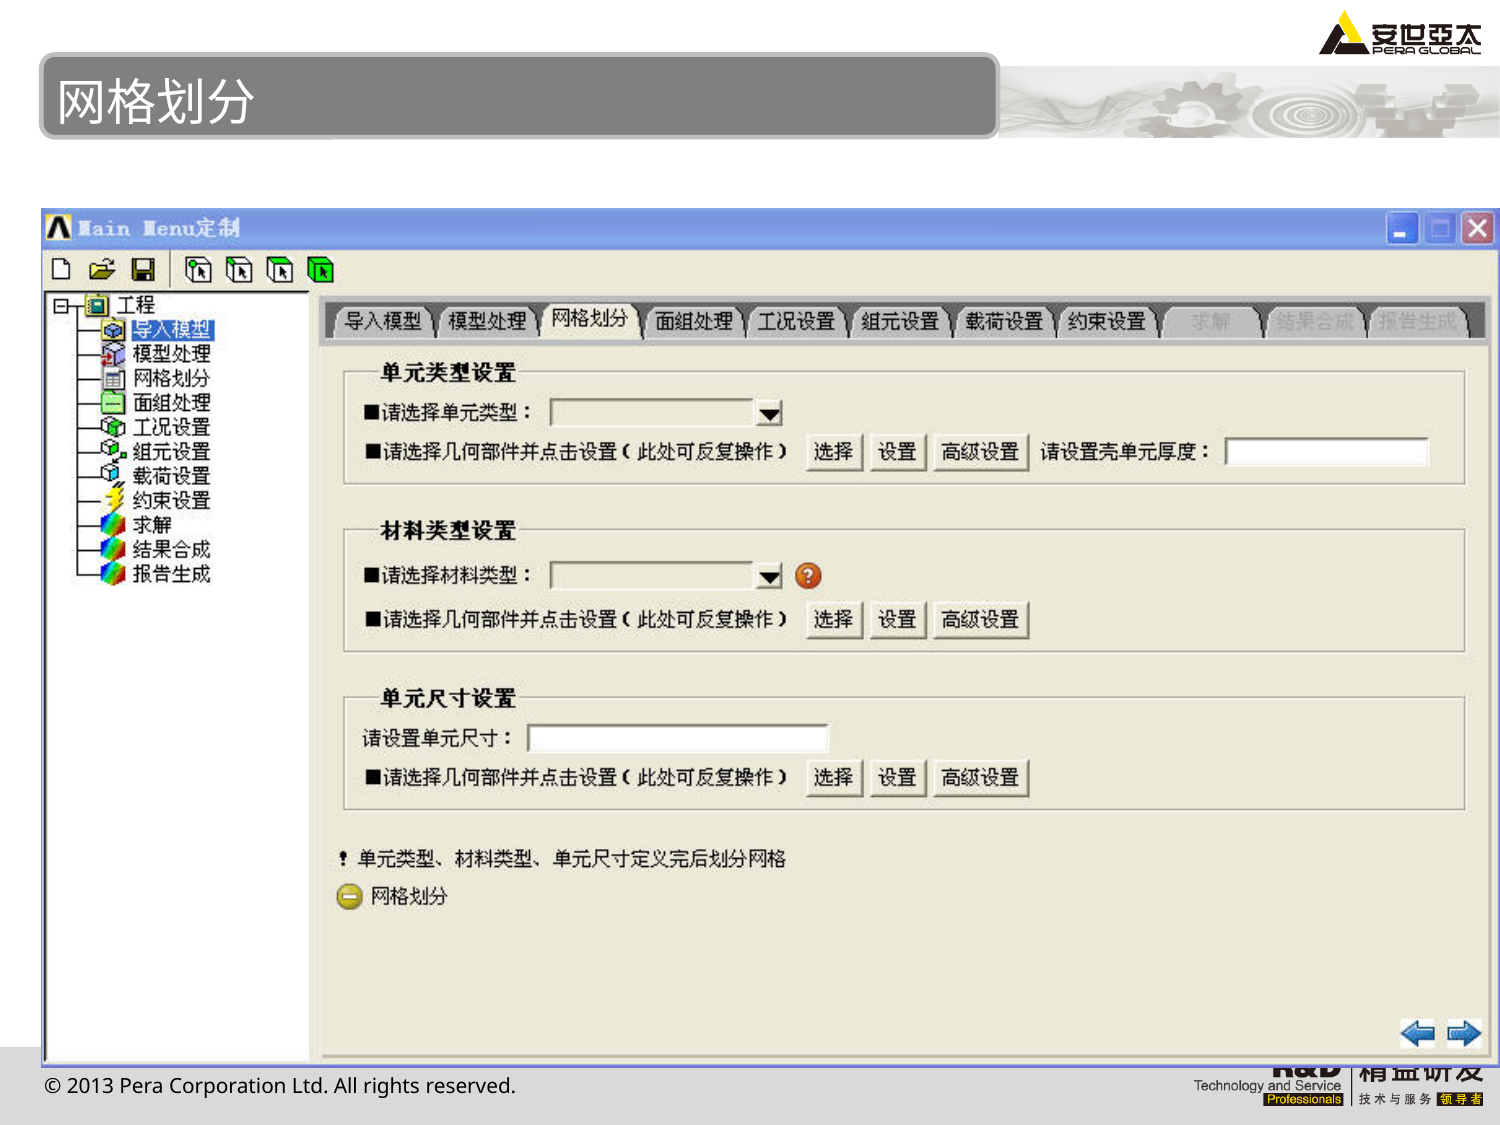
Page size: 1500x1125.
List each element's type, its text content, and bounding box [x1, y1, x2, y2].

picture [40, 207, 1500, 1106]
title 网格划分 [41, 30, 1247, 171]
picture [1316, 7, 1483, 55]
